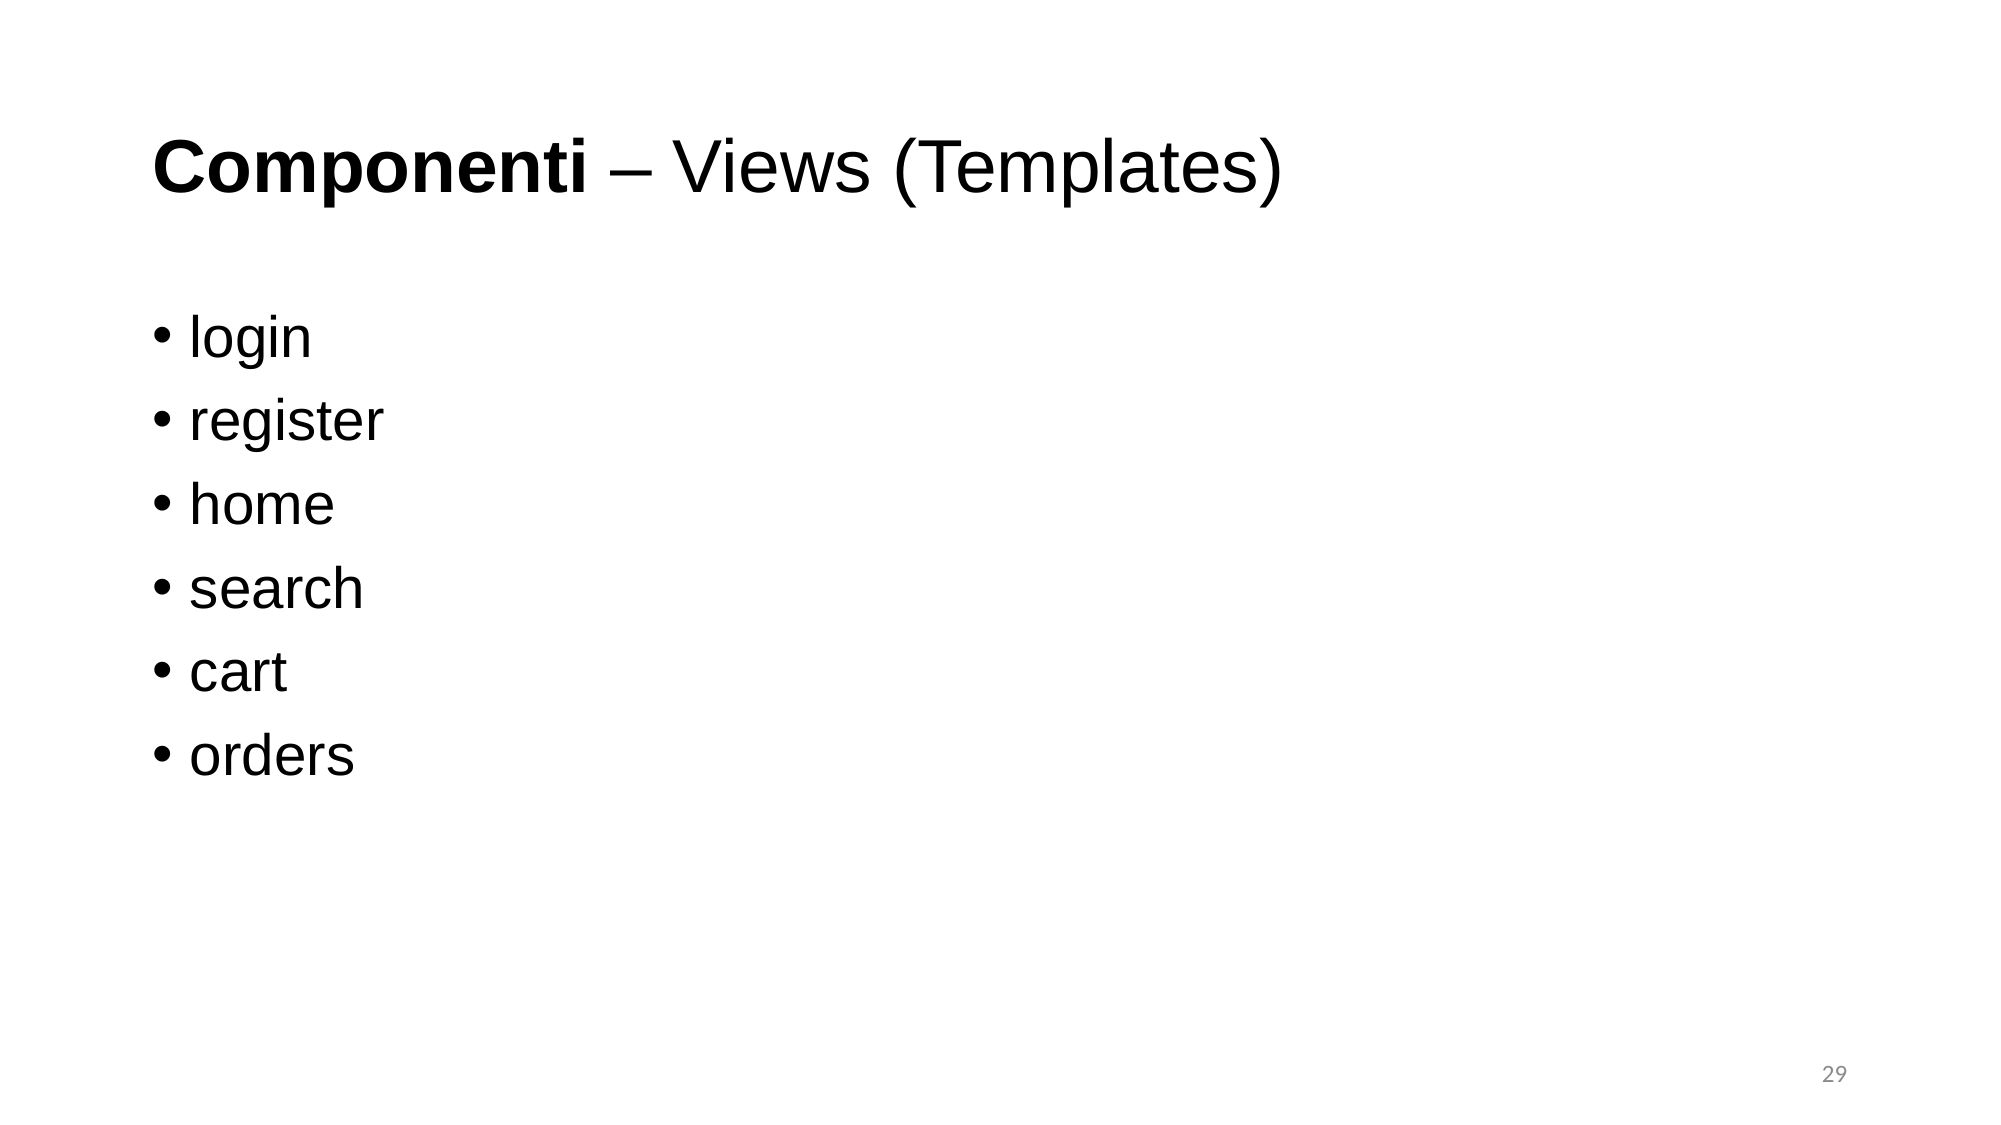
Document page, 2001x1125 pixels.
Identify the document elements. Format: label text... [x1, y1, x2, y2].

title Componenti – Views (Templates) [137, 59, 1863, 278]
list login register home search cart orders [137, 299, 1863, 1014]
slide_number 29 [1412, 1042, 1863, 1103]
